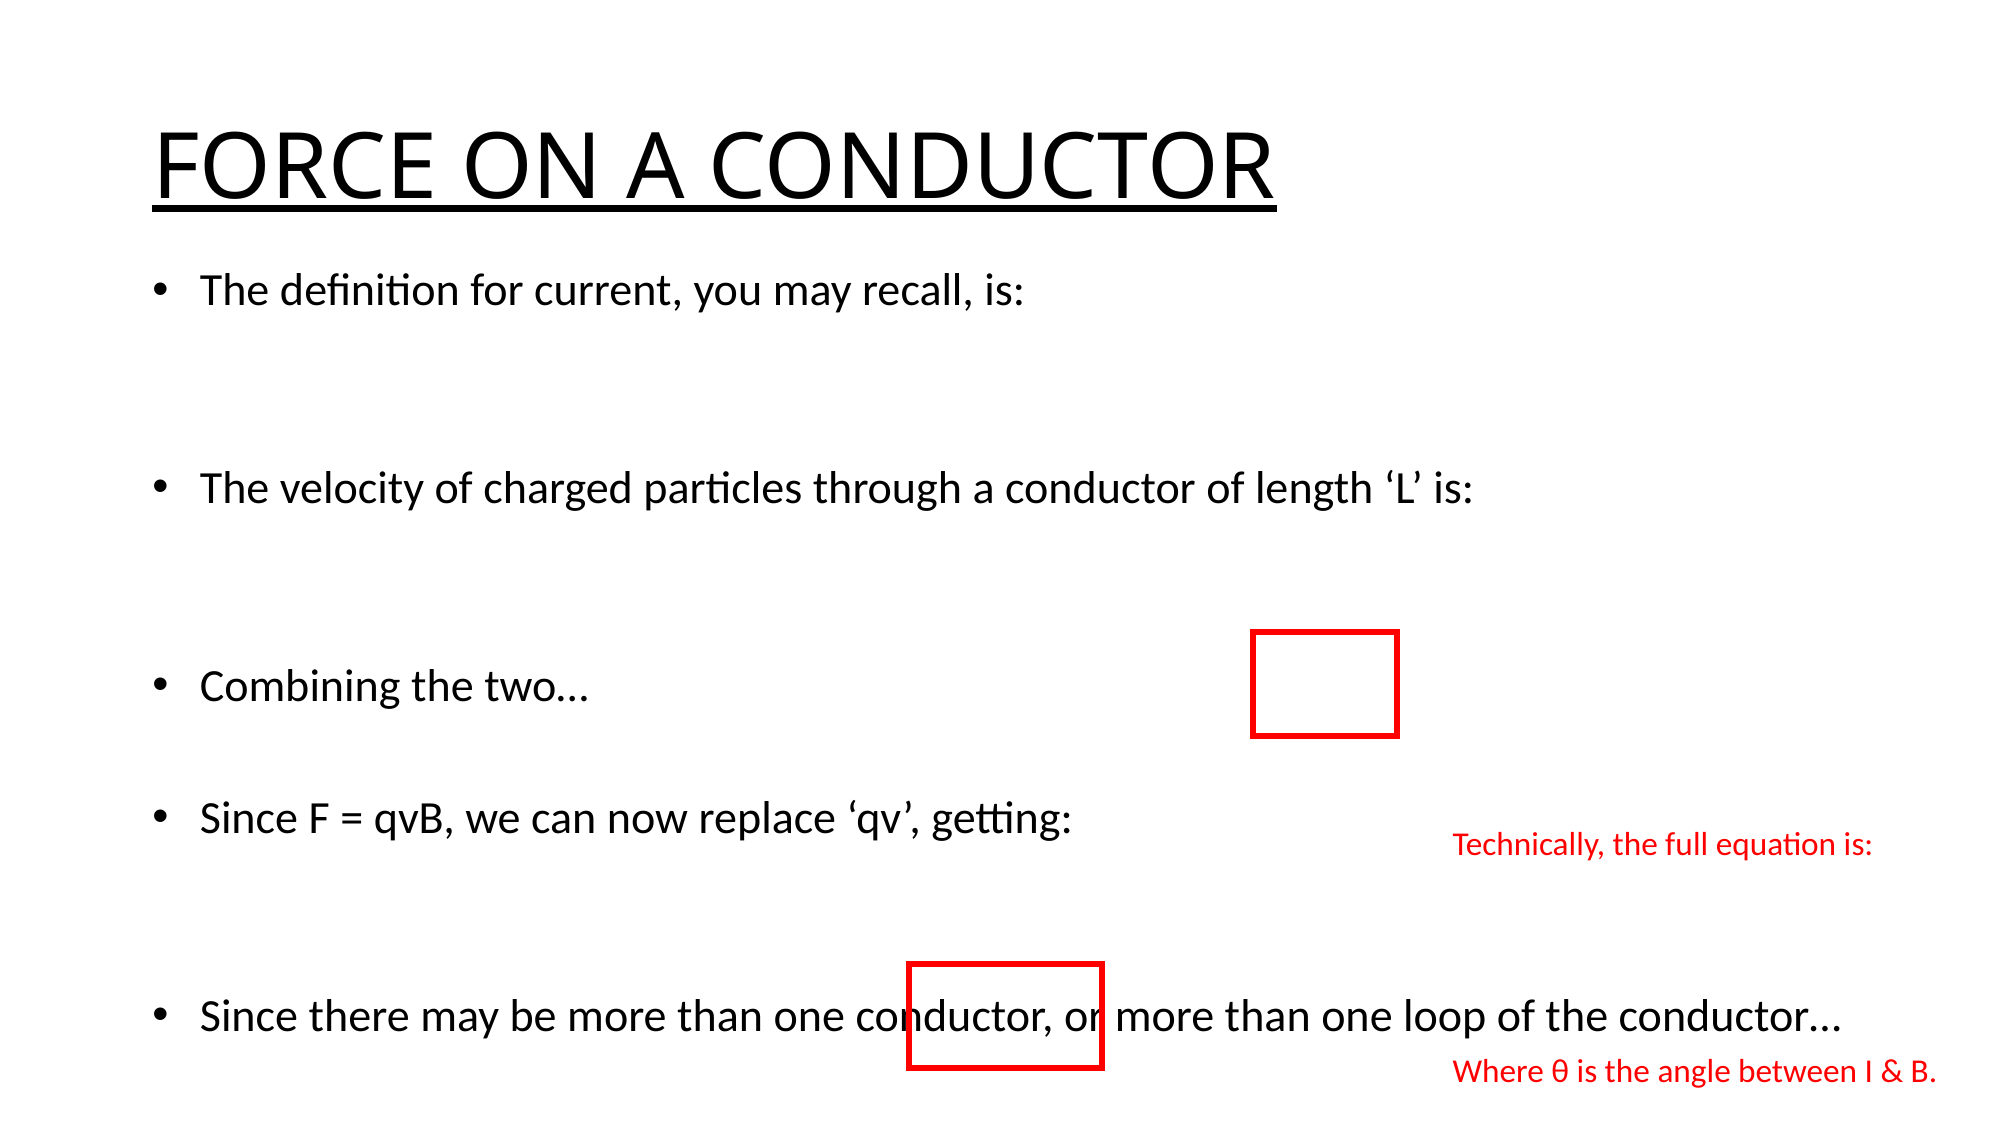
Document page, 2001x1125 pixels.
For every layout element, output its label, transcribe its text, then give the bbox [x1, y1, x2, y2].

text_box [908, 963, 1103, 1069]
title FORCE ON A CONDUCTOR [137, 59, 1863, 278]
text_box [1252, 631, 1398, 737]
